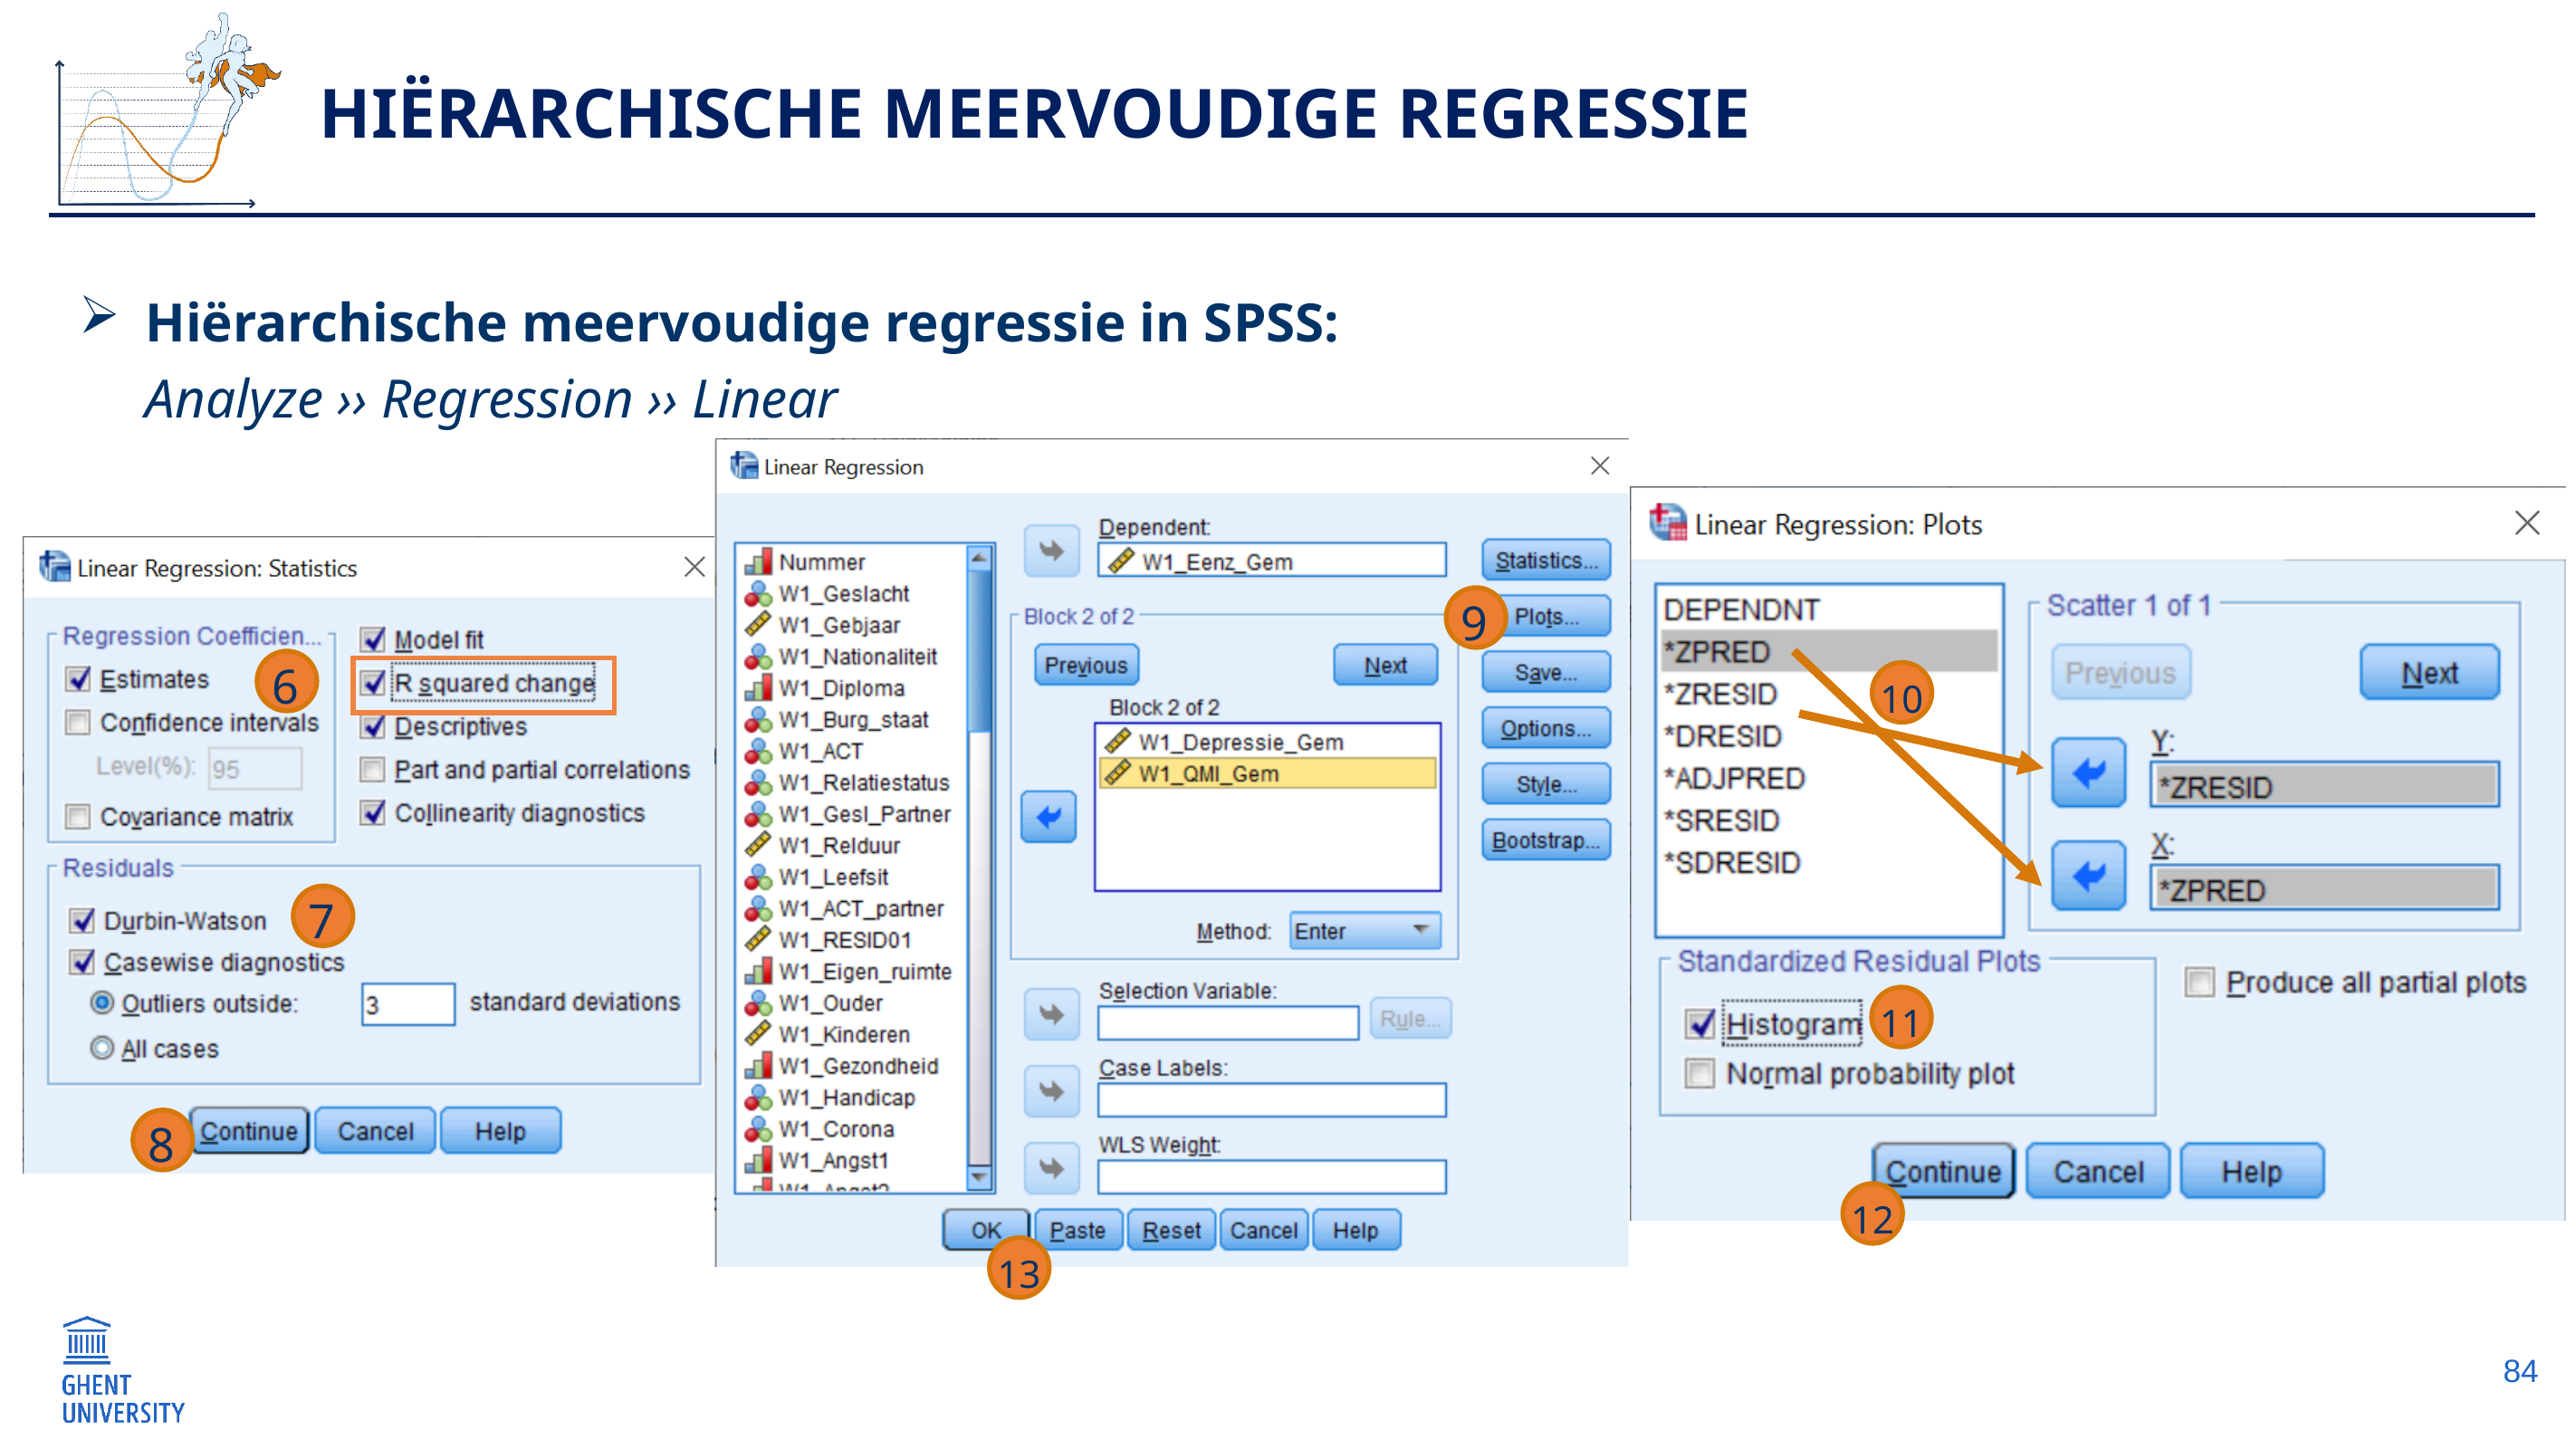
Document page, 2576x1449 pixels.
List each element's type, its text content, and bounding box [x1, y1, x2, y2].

picture [23, 438, 1629, 1267]
picture [62, 1335, 411, 1449]
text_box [1837, 1180, 1999, 1244]
list Hiërarchische meervoudige regressie in SPSS: Analyze ›› Regression ›› Linear [52, 269, 2557, 1335]
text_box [132, 1097, 296, 1174]
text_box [983, 1234, 1145, 1298]
title Hiërarchische meervoudige regressie [305, 18, 2527, 159]
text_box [1446, 575, 1609, 651]
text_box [256, 638, 420, 715]
slide_number 84 [2415, 1330, 2553, 1408]
picture [5, 0, 306, 318]
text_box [292, 873, 456, 950]
picture [1630, 486, 2566, 1221]
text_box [1866, 984, 2027, 1048]
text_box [1794, 650, 2043, 887]
